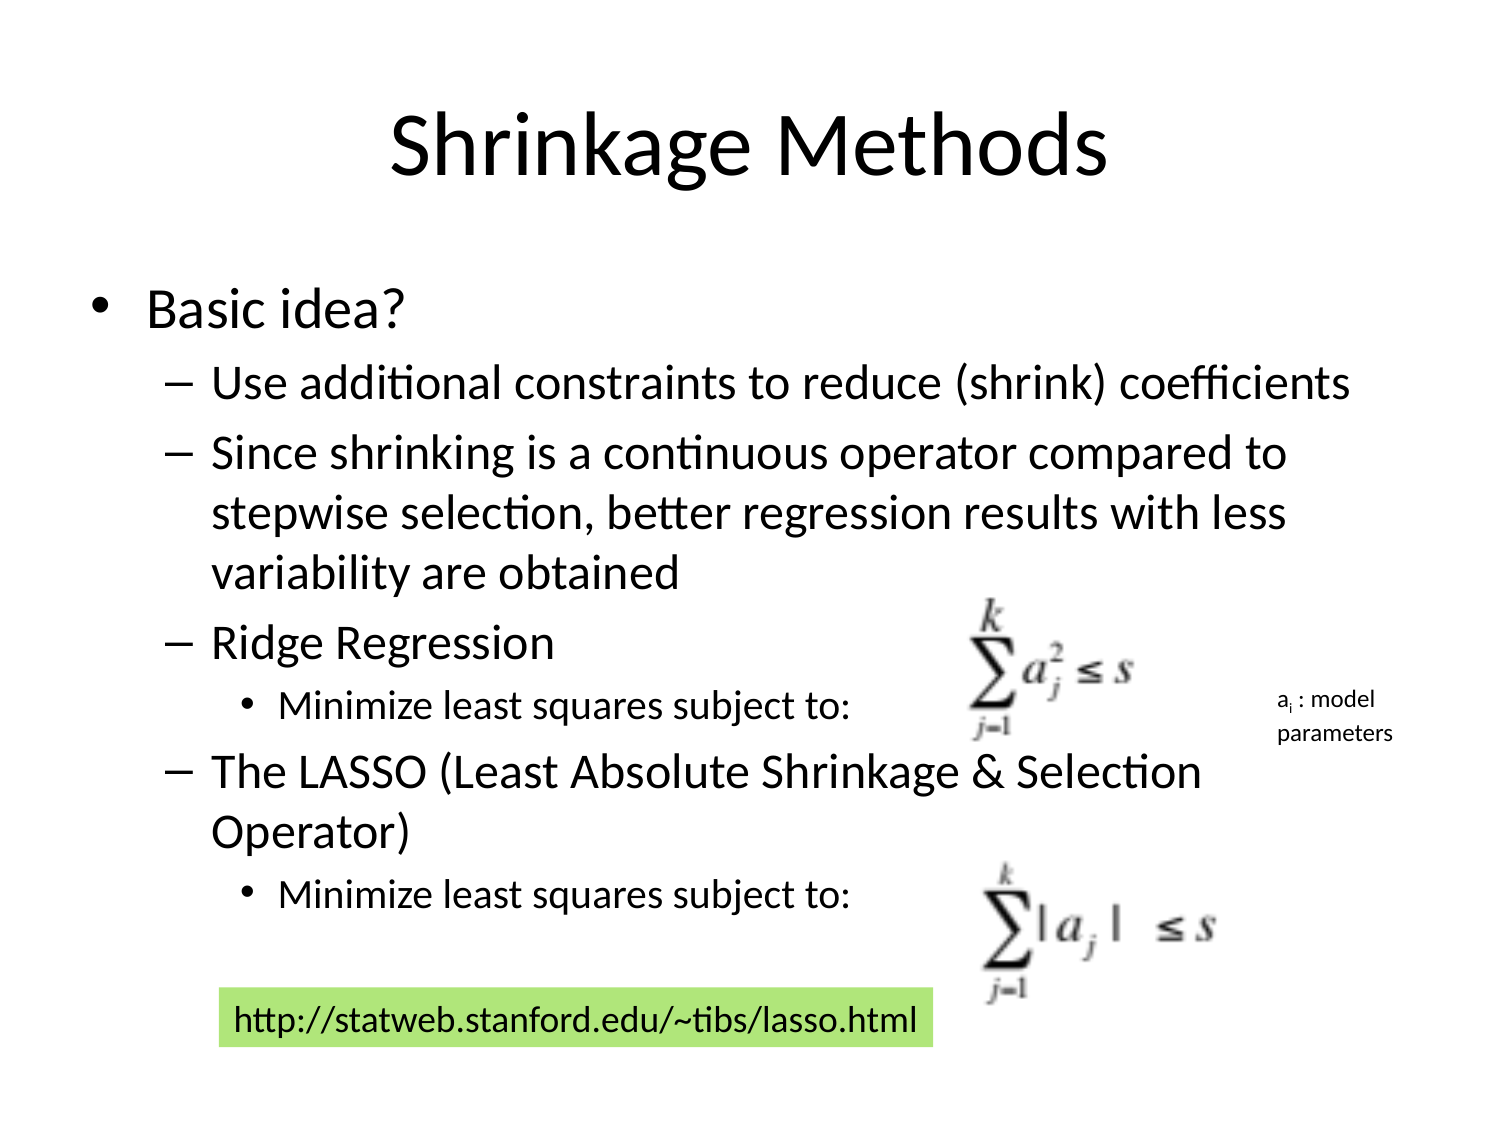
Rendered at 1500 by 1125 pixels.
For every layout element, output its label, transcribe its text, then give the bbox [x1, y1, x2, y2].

list Basic idea? Use additional constraints to reduce (shrink) coefficients Since shrinking is a continuous operator compared to stepwise selection, better regression results with less variability are obtained Ridge Regression Minimize least squares subject to: The LASSO (Least Absolute Shrinkage & Selection Operator) Minimize least squares subject to: [75, 262, 1425, 1005]
text_box http://statweb.stanford.edu/~tibs/lasso.html [218, 987, 934, 1048]
title Shrinkage Methods [75, 45, 1425, 233]
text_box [962, 587, 1138, 751]
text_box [974, 849, 1224, 1013]
text_box ai : model parameters [1262, 675, 1425, 754]
